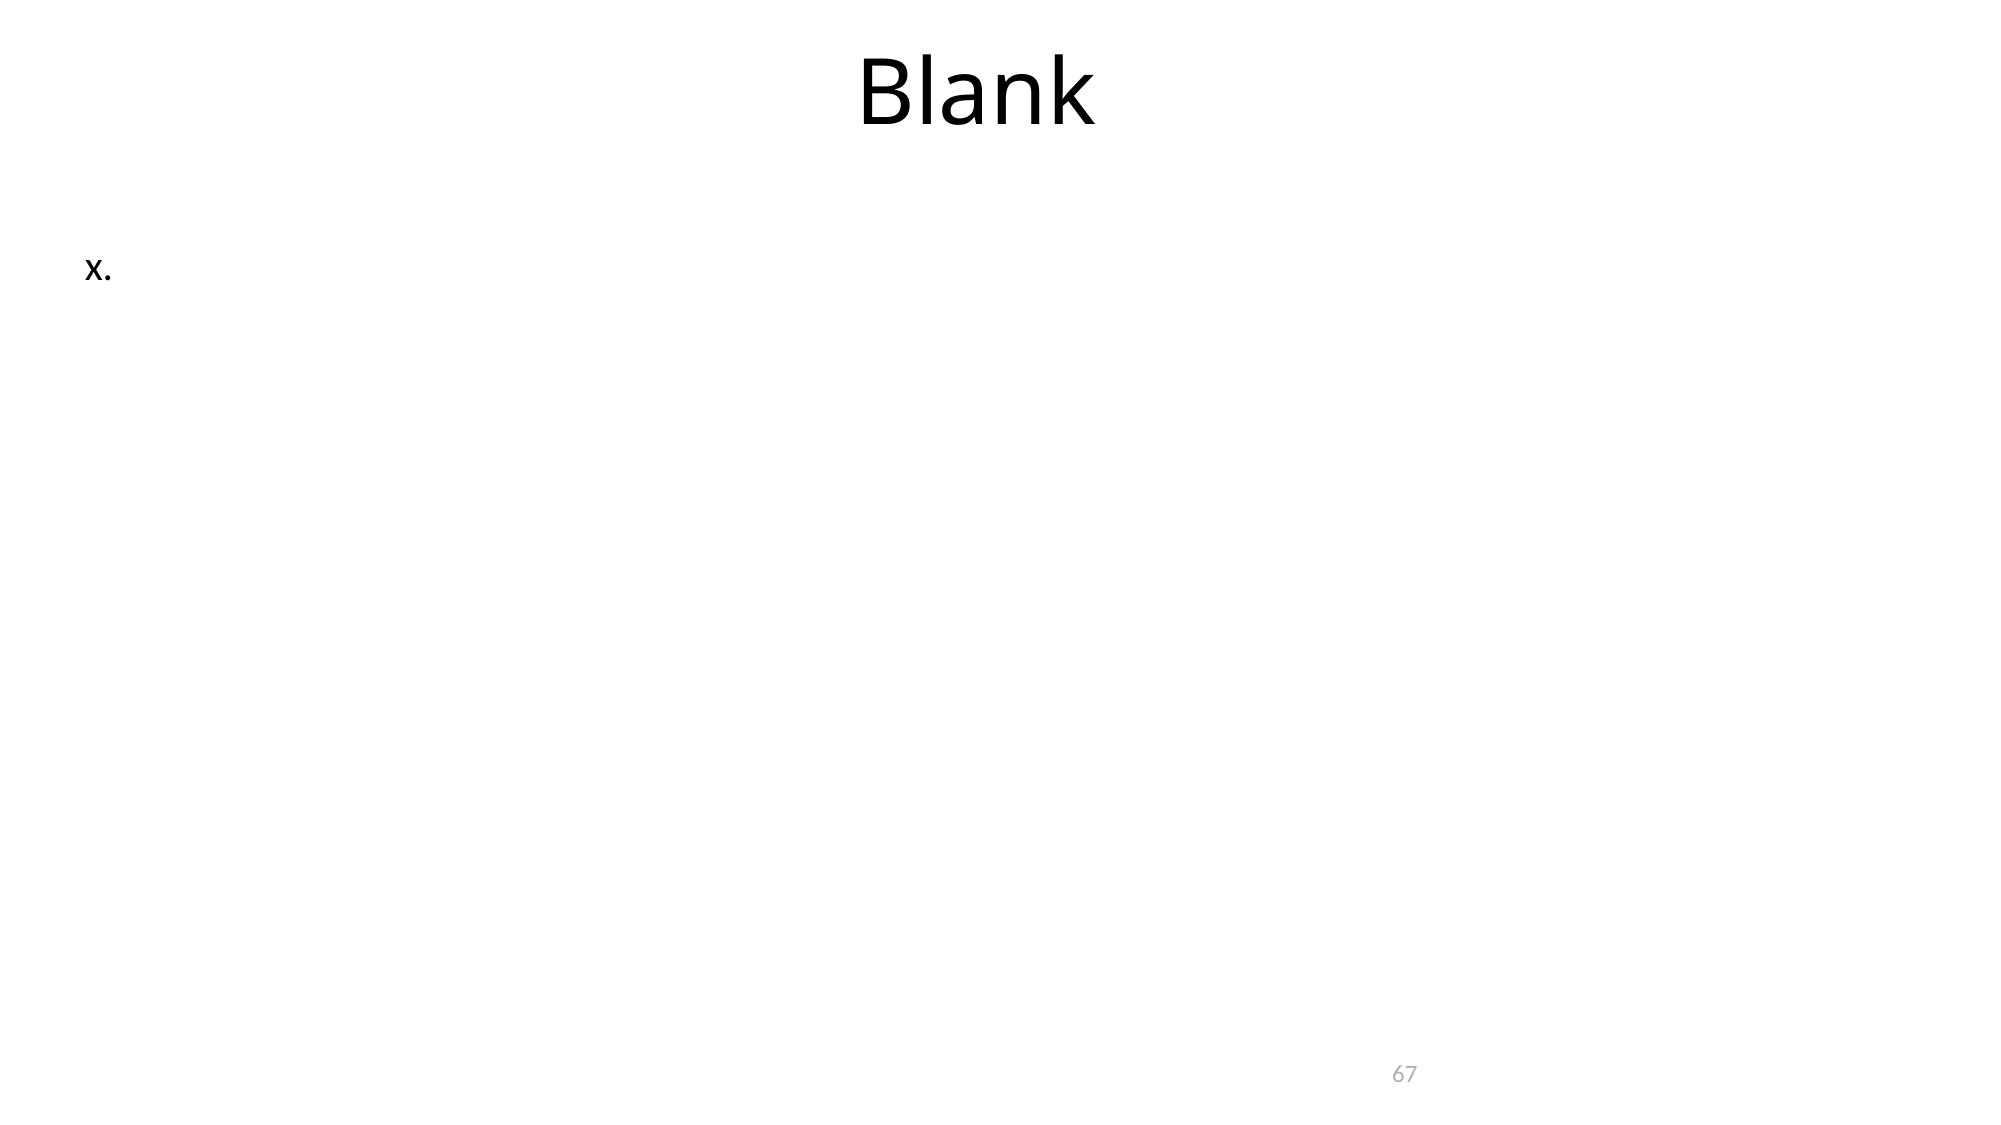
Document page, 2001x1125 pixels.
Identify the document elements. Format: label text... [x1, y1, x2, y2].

text_box Blank [30, 25, 1922, 151]
slide_number 67 [1074, 738, 1425, 1125]
text_box x. [77, 231, 1969, 1051]
